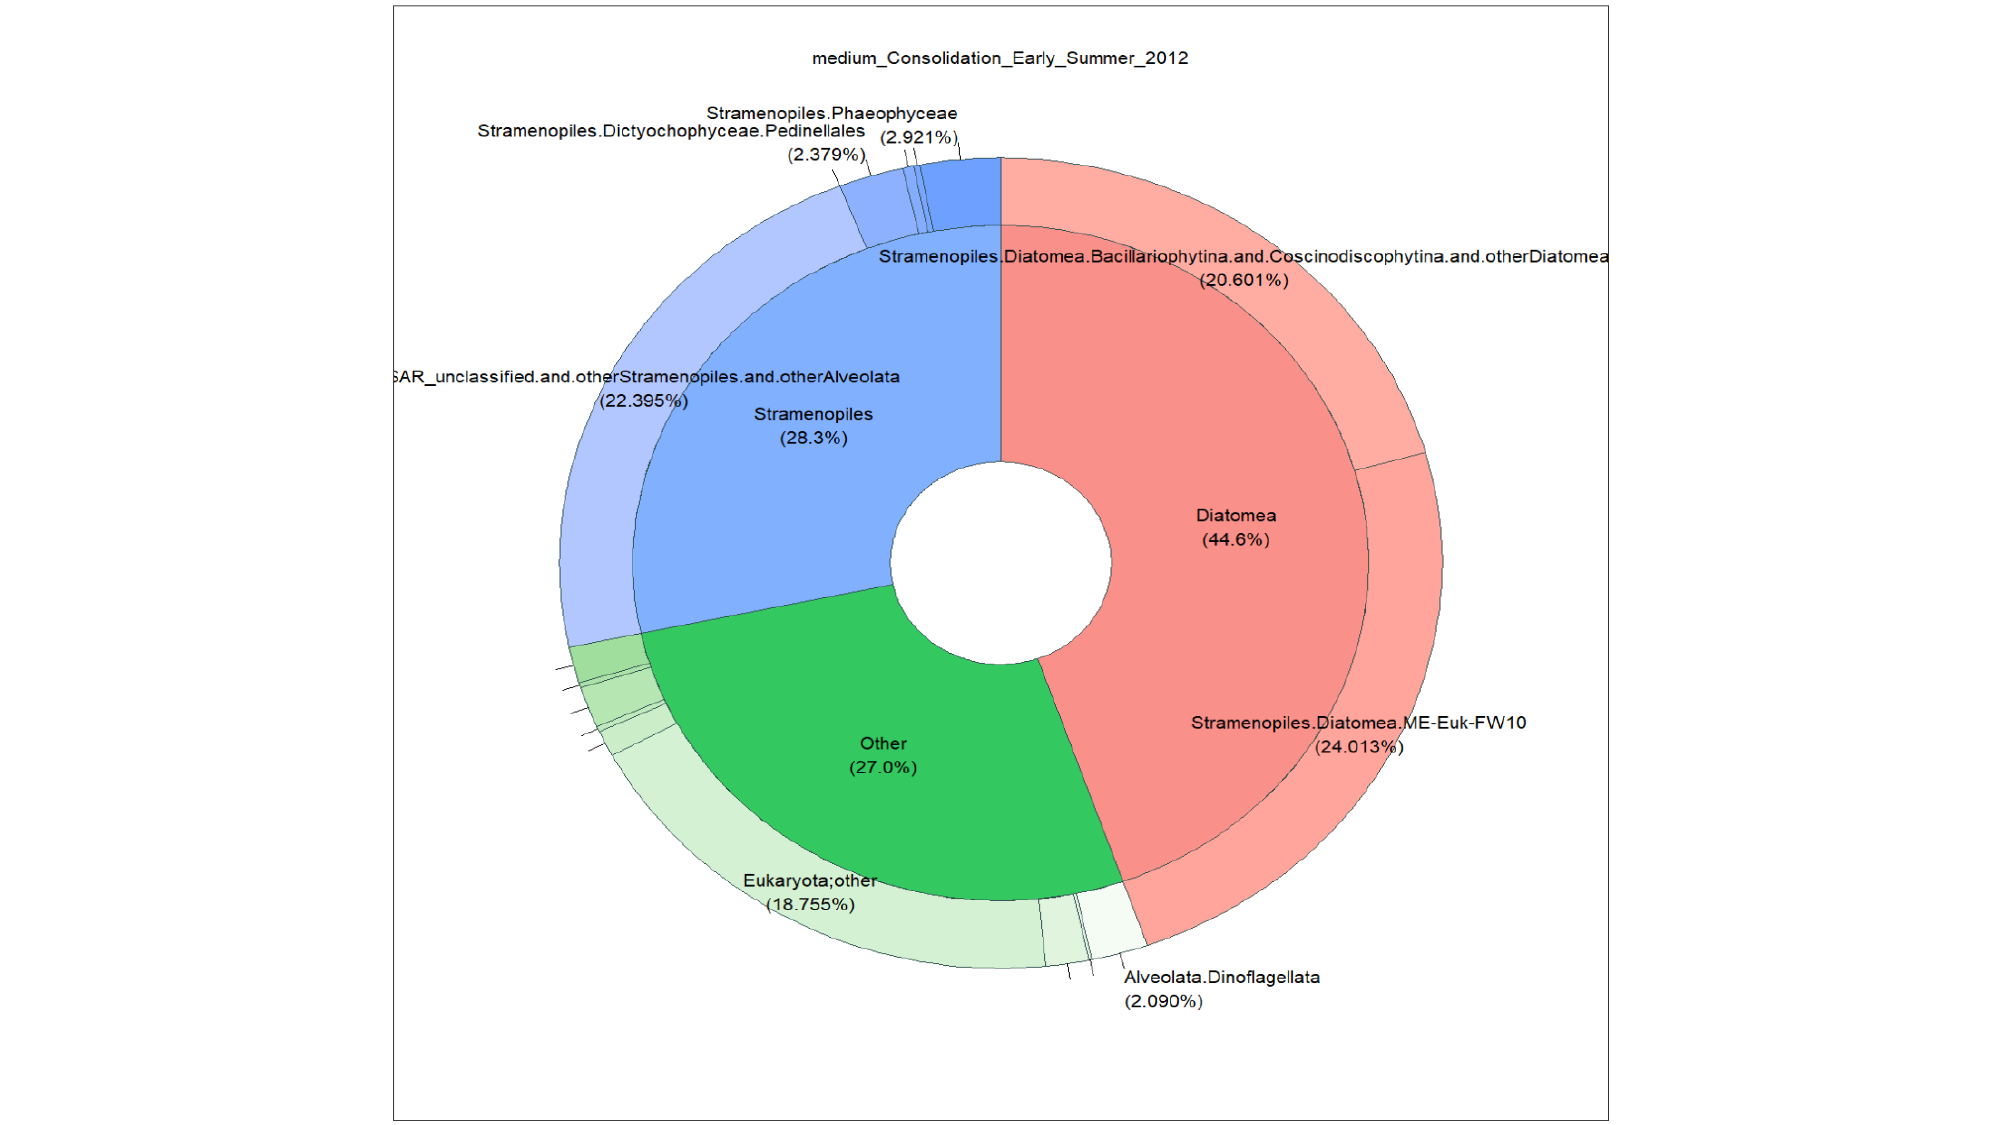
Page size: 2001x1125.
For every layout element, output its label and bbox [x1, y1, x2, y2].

picture [388, 0, 1611, 1125]
